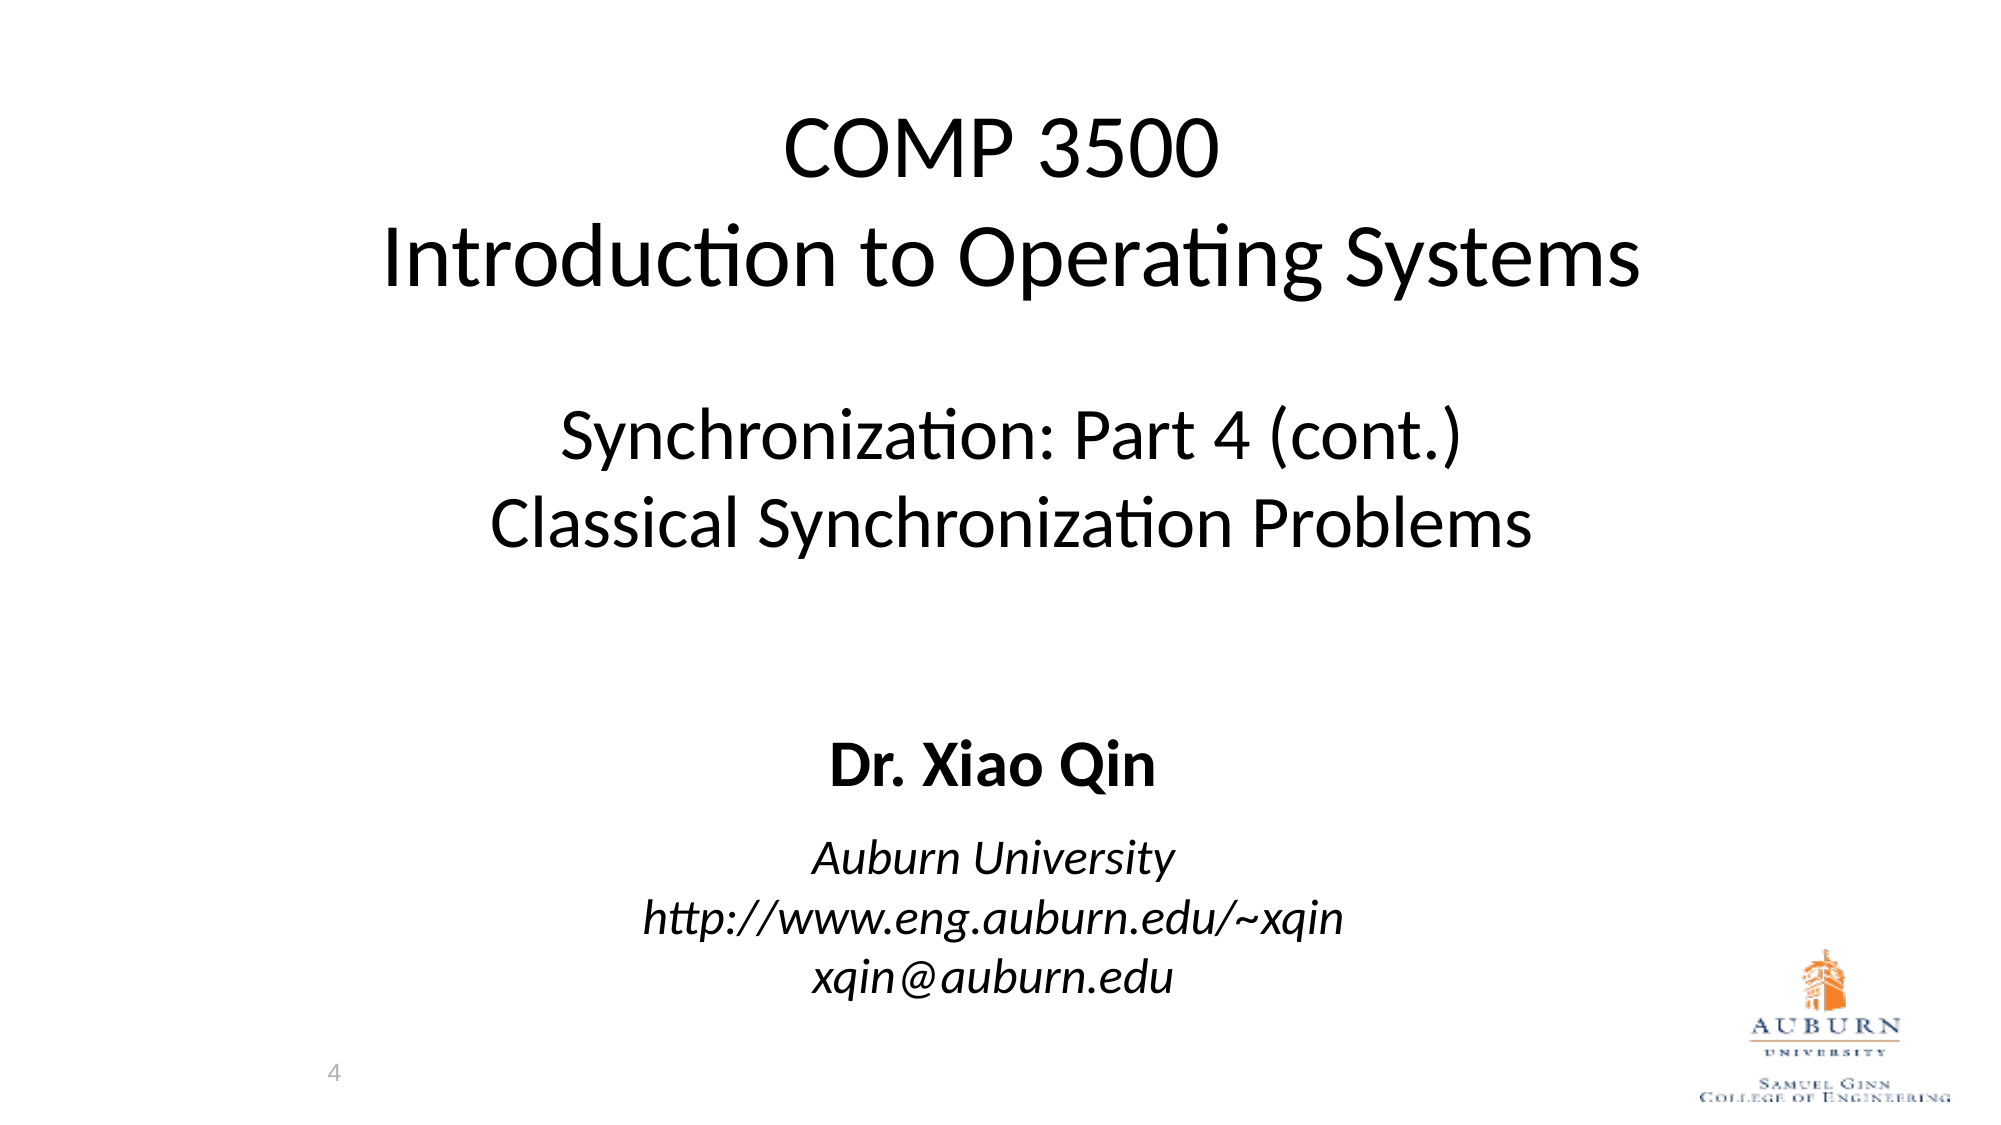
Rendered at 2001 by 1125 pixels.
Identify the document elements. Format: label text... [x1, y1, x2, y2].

title COMP 3500 Introduction to Operating Systems Synchronization: Part 4 (cont.) Classical Synchronization Problems [300, 75, 1725, 575]
picture [1700, 949, 1950, 1102]
text_box Dr. Xiao Qin Auburn University http://www.eng.auburn.edu/~xqin xqin@auburn.edu [587, 712, 1400, 1008]
slide_number 4 [312, 1041, 663, 1102]
